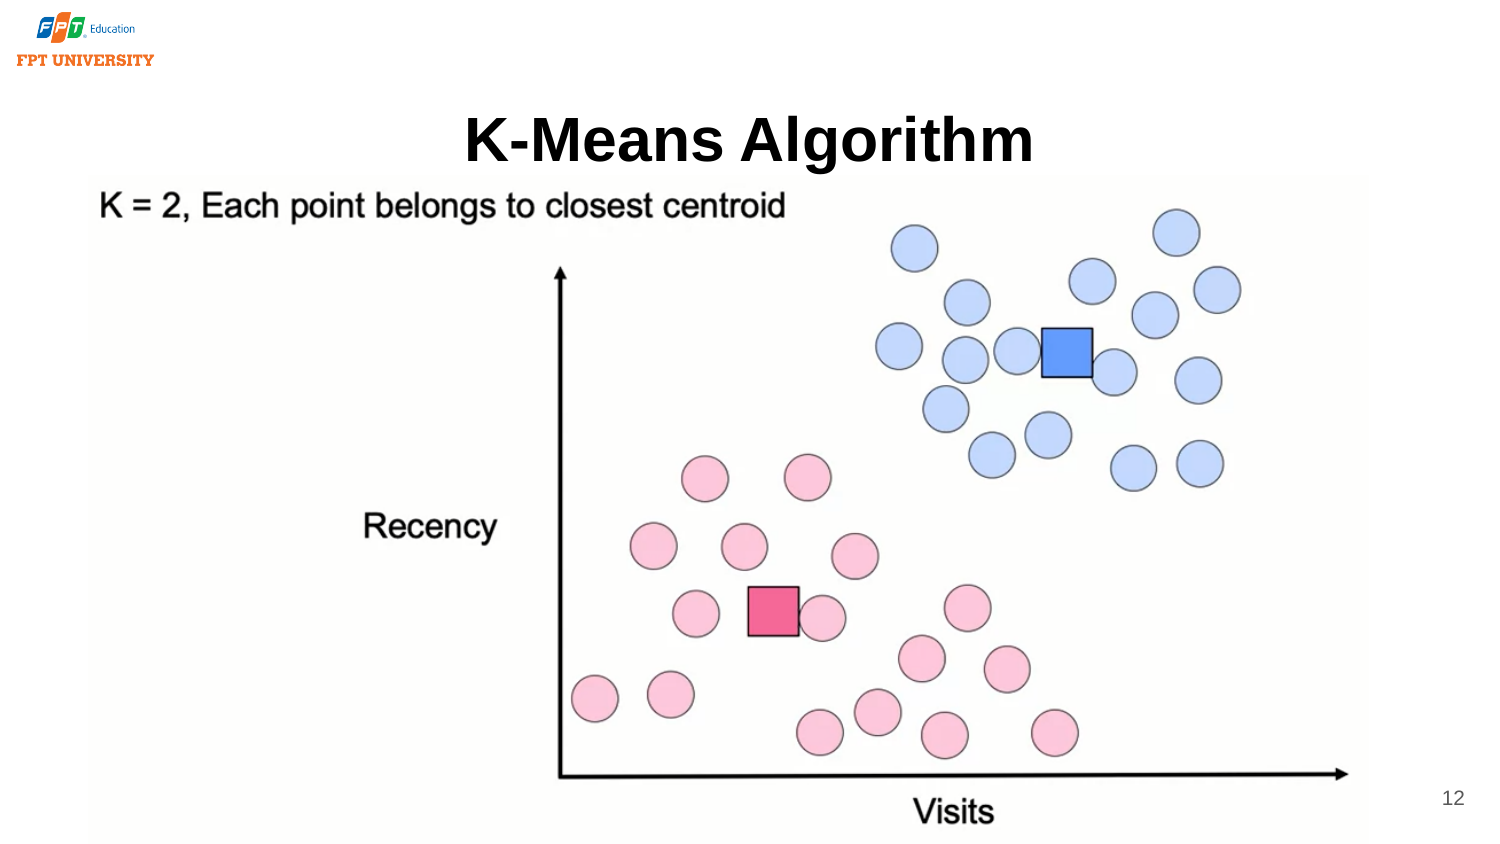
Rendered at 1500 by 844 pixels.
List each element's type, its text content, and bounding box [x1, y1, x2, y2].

picture [87, 175, 1369, 844]
title K-Means Algorithm [51, 72, 1449, 167]
slide_number 12 [1389, 764, 1480, 830]
picture [11, 1, 160, 77]
